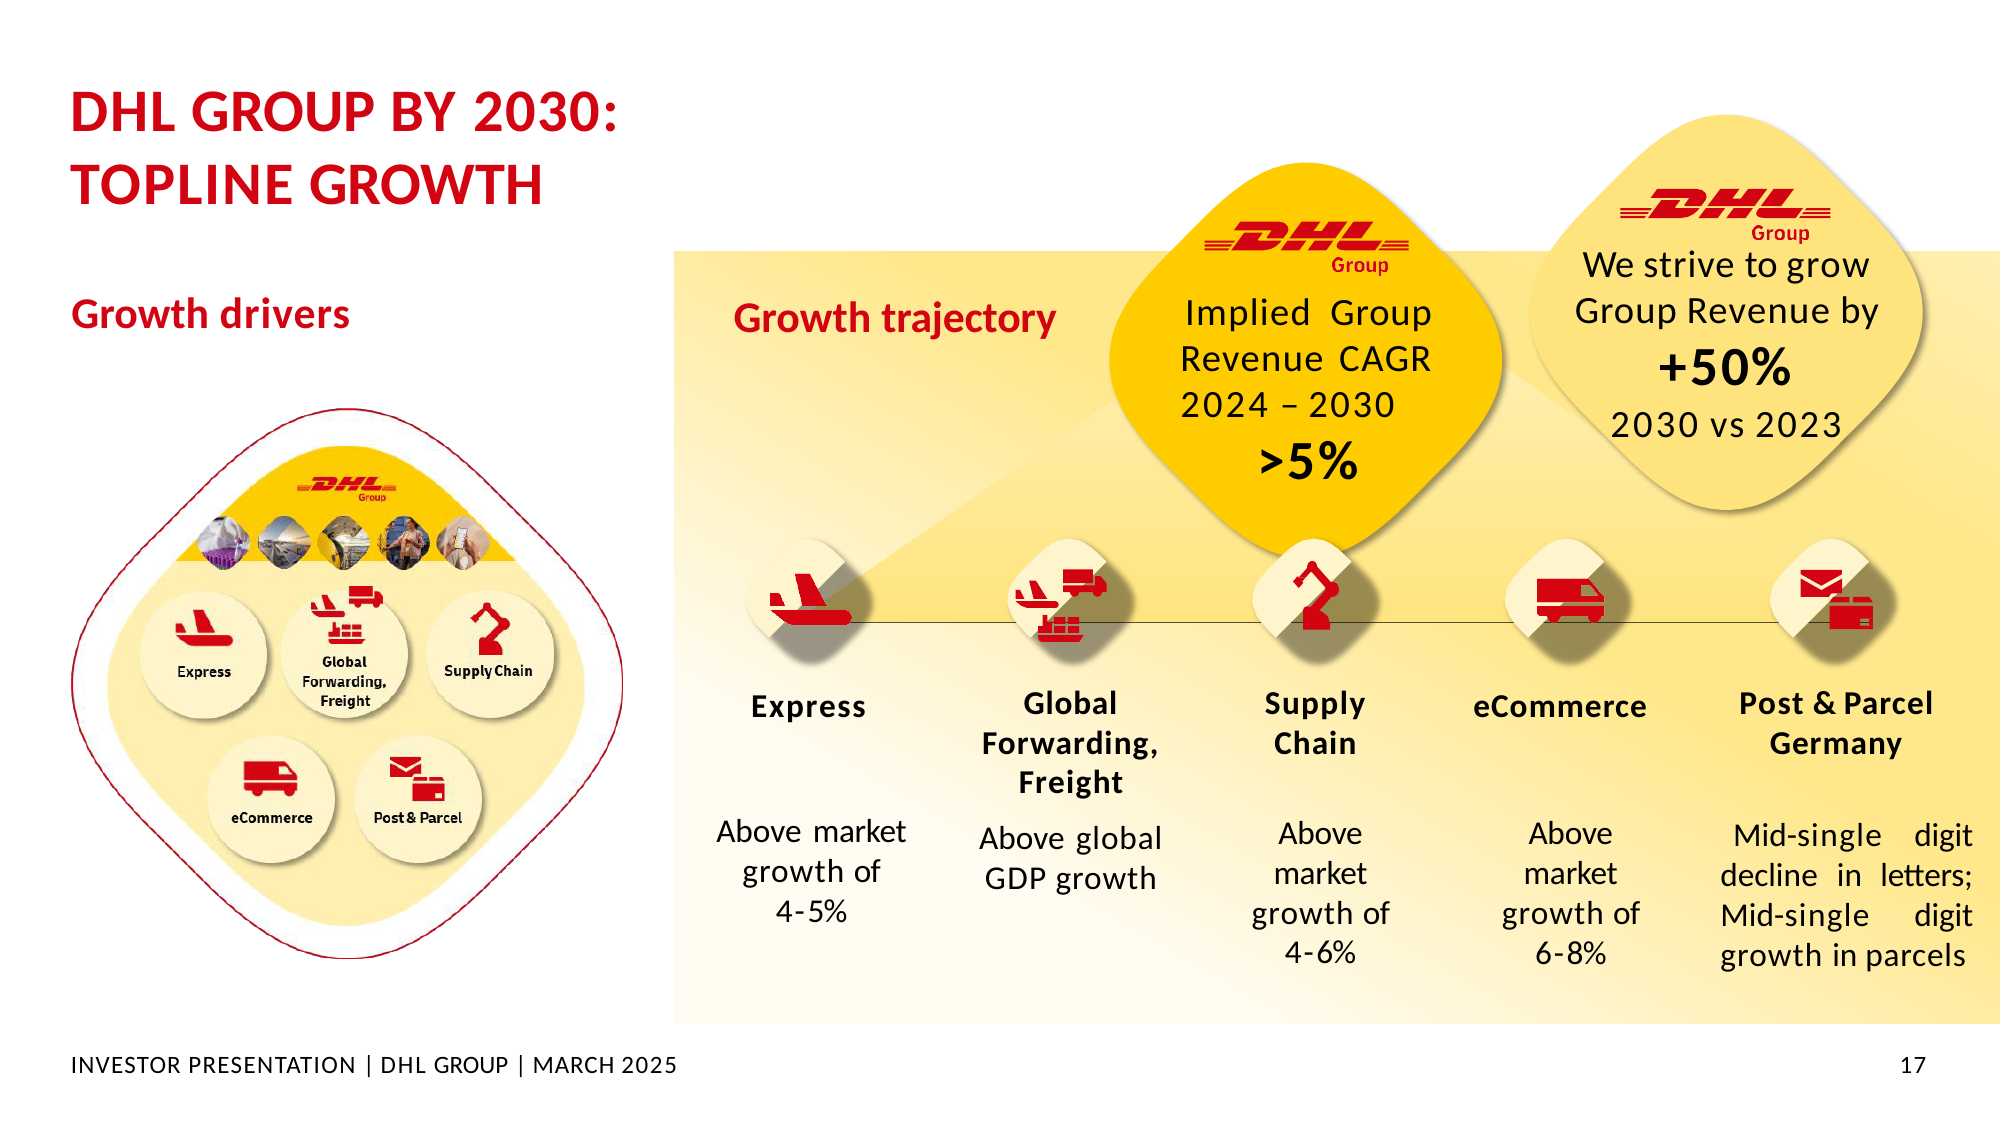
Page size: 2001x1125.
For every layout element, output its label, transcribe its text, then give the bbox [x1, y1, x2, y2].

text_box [1620, 188, 1831, 244]
text_box Growth drivers [69, 281, 358, 337]
title DHL GROUP BY 2030: TOPLINE GROWTH [68, 68, 623, 259]
picture [674, 251, 2000, 1025]
slide_number 18 [1893, 1048, 1938, 1125]
picture [71, 408, 624, 960]
footer INVESTOR PRESENTATION | DHL GROUP | MARCH 2025 [68, 1048, 684, 1125]
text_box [739, 110, 1936, 676]
